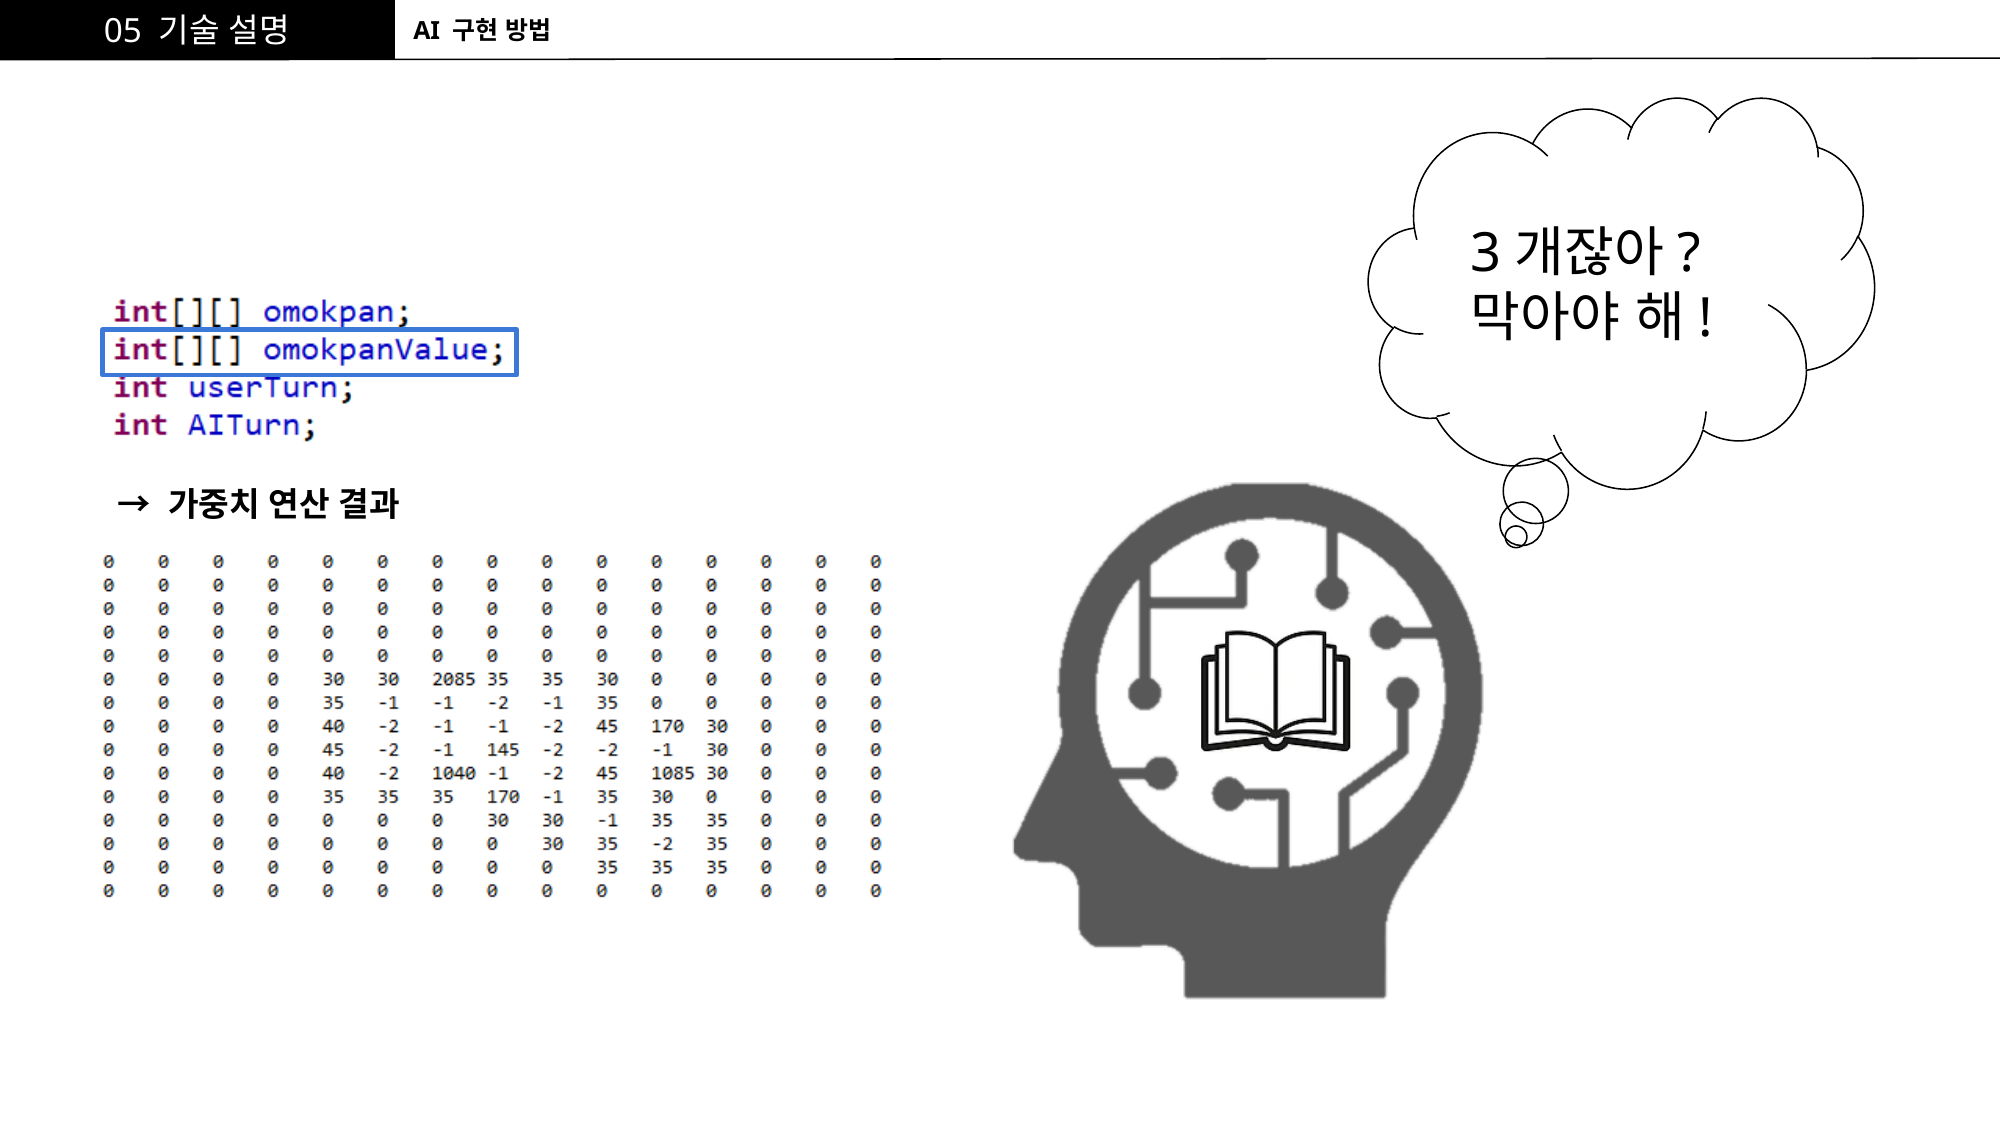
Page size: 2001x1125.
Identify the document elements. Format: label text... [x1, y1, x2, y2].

text_box AI 구현 방법 [398, 7, 849, 53]
text_box 3개잖아? 막아야 해! [1455, 210, 1788, 356]
text_box 05 기술 설명 [0, 0, 395, 57]
picture [102, 554, 891, 905]
picture [102, 292, 517, 454]
text_box [1368, 98, 1875, 546]
text_box → 가중치 연산 결과 [102, 476, 542, 531]
picture [985, 464, 1523, 1019]
